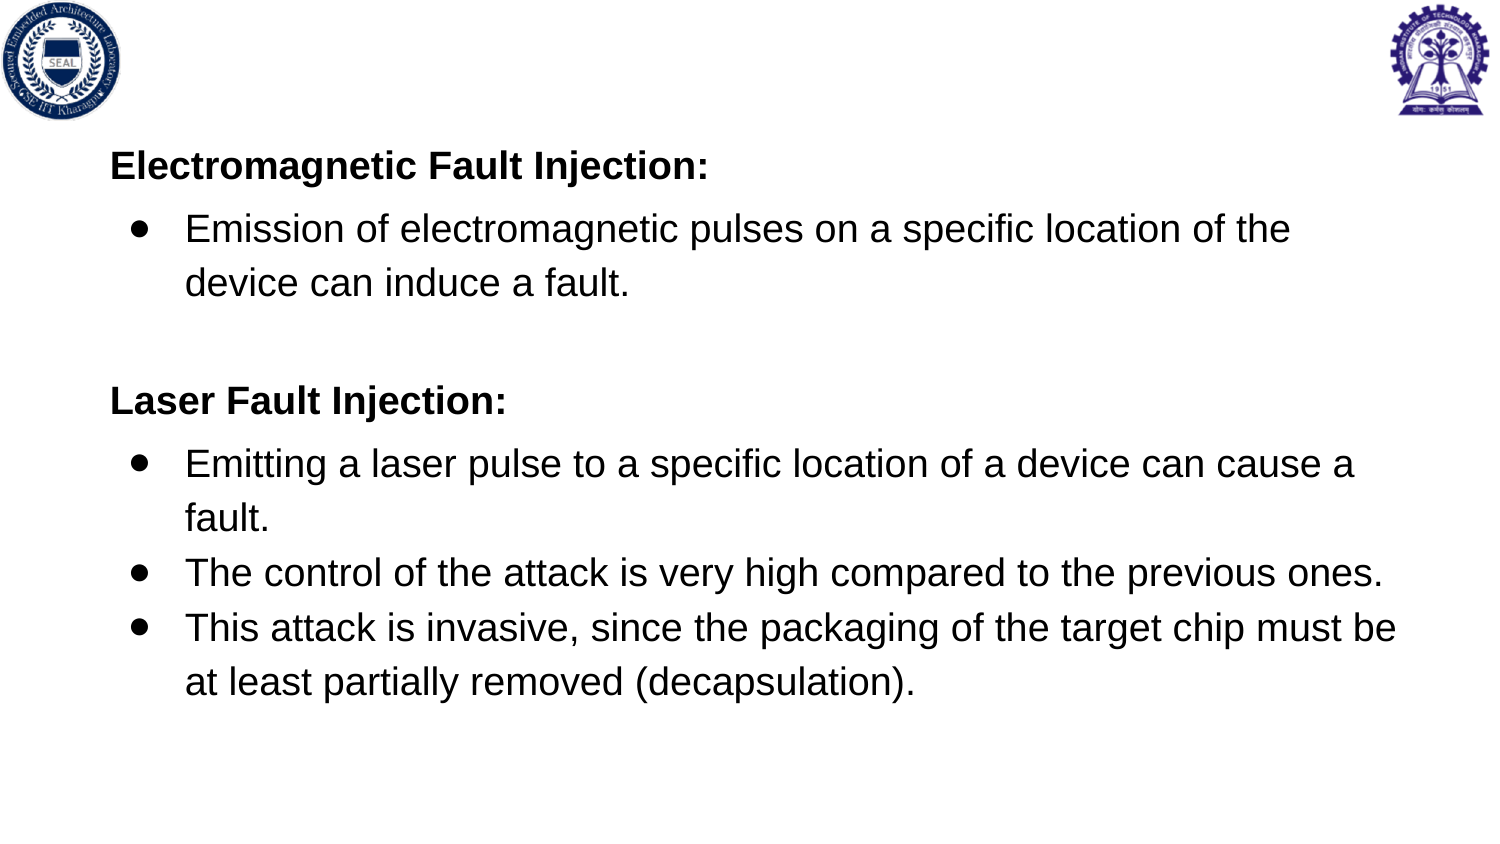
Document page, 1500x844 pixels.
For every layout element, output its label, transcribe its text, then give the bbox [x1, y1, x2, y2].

title Electromagnetic Fault Injection: Emission of electromagnetic pulses on a specific location of the device can induce a fault. Laser Fault Injection: Emitting a laser pulse to a specific location of a device can cause a fault. The control of the attack is very high compared to the previous ones. This attack is invasive, since the packaging of the target chip must be at least partially removed (decapsulation). [94, 131, 1419, 753]
picture [0, 0, 122, 122]
picture [1378, 0, 1500, 122]
